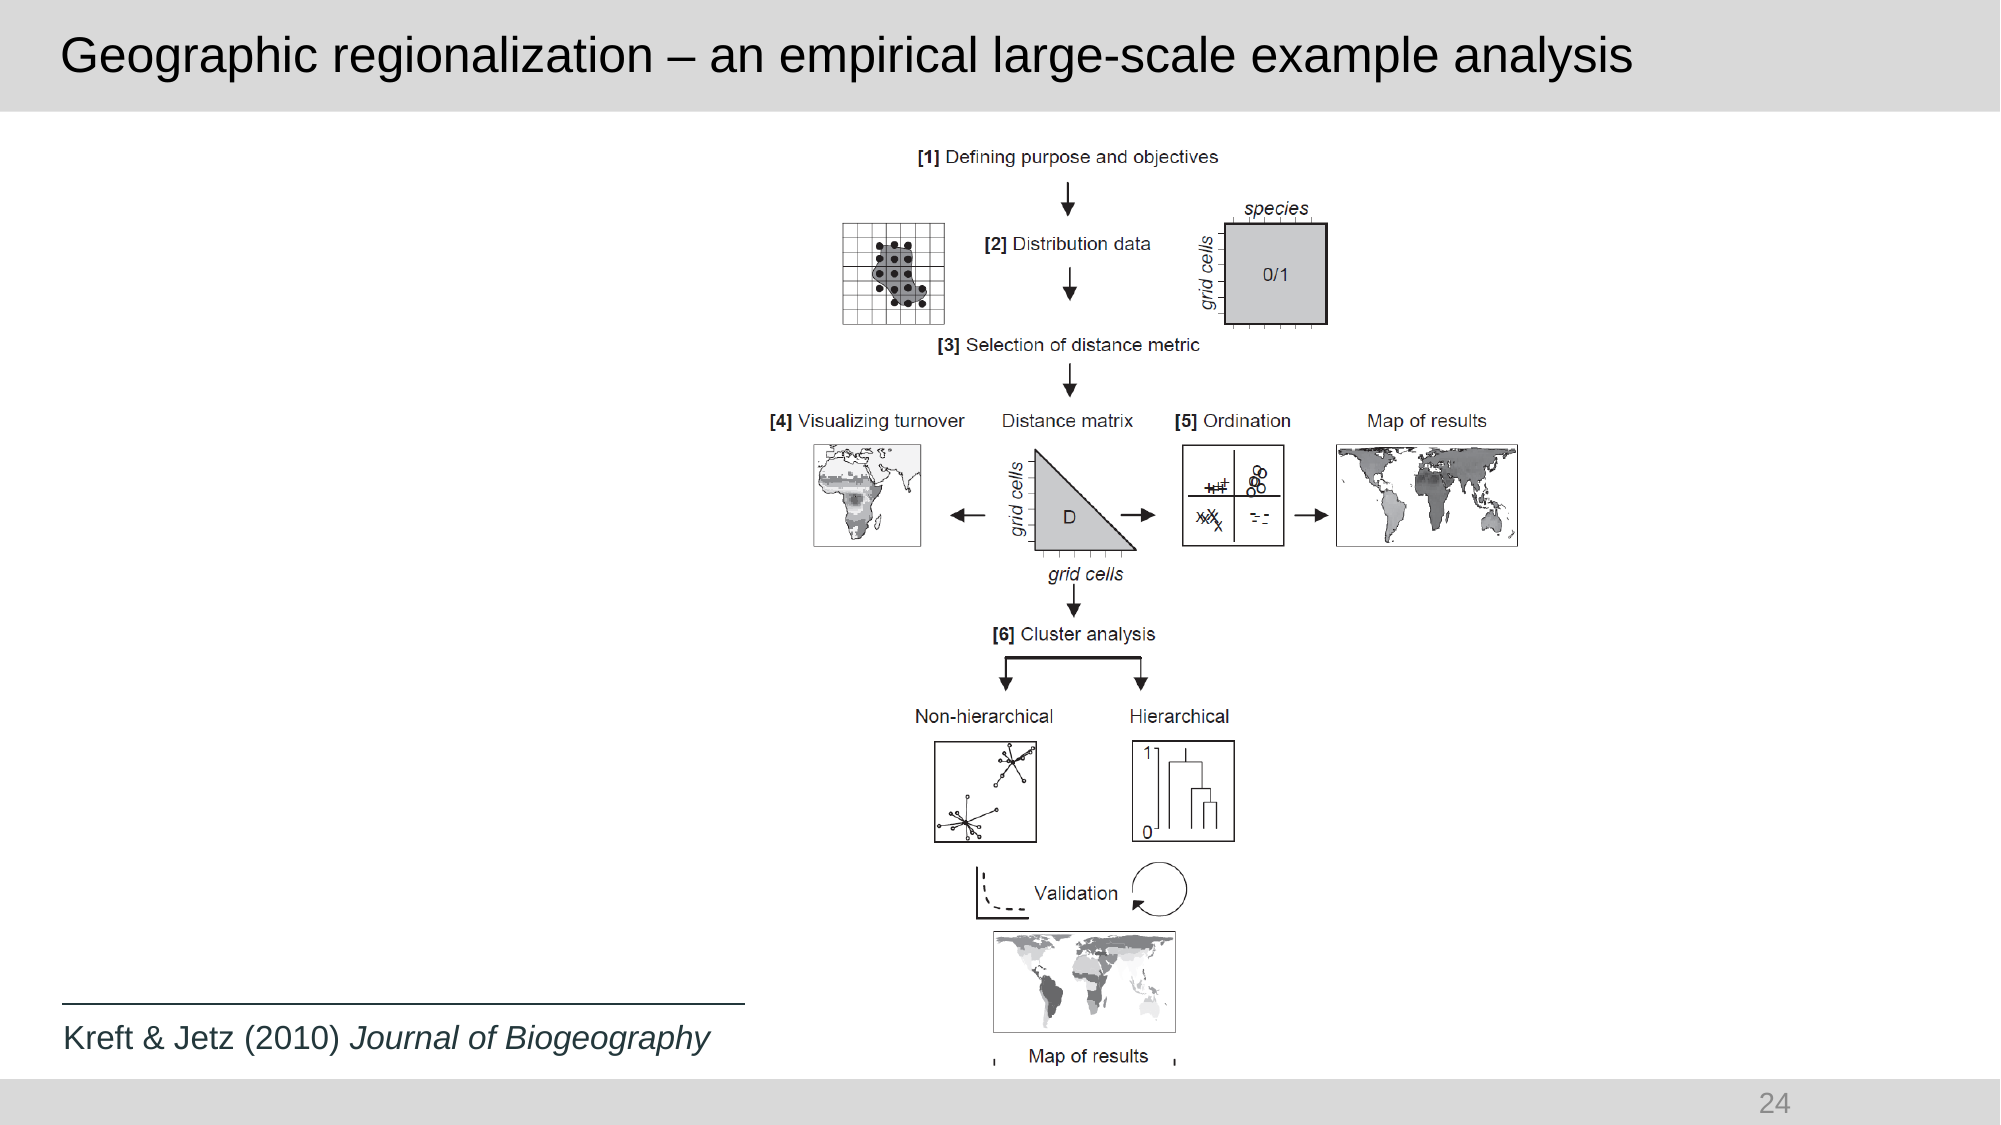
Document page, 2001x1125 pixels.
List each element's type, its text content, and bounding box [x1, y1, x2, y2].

footer [0, 1079, 1550, 1125]
text_box Kreft & Jetz (2010) Journal of Biogeography [48, 1009, 745, 1064]
title Geographic regionalization – an empirical large-scale example analysis [0, 0, 2000, 112]
slide_number 24 [1550, 1079, 2000, 1125]
picture [745, 125, 1539, 1066]
